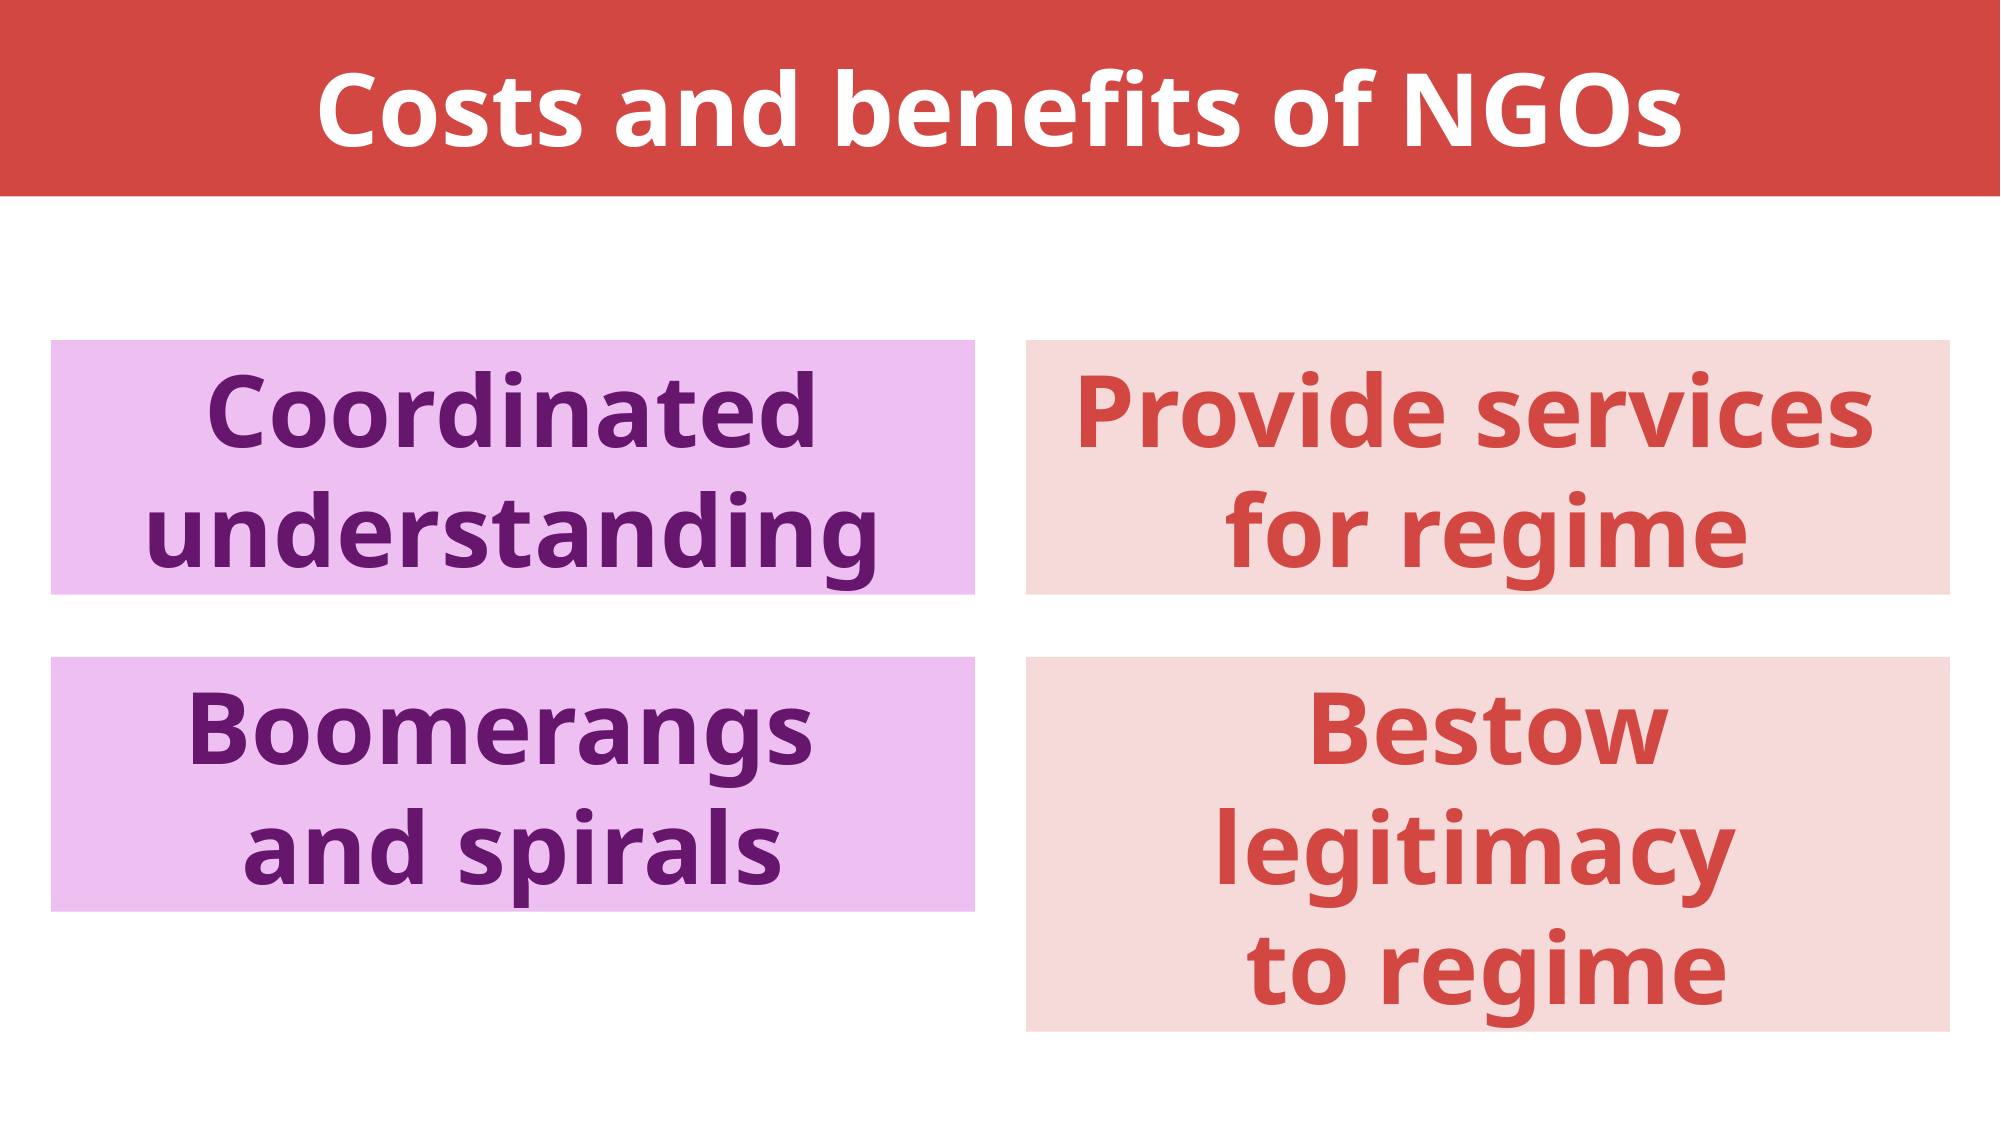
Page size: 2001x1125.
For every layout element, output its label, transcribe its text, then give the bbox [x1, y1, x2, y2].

title Costs and benefits of NGOs [137, 25, 1863, 175]
text_box Boomerangs and spirals [50, 656, 975, 912]
text_box Provide services for regime [1025, 340, 1950, 595]
text_box [0, 0, 2000, 197]
text_box Coordinated understanding [50, 340, 975, 595]
text_box Bestow legitimacy to regime [1025, 656, 1950, 1032]
